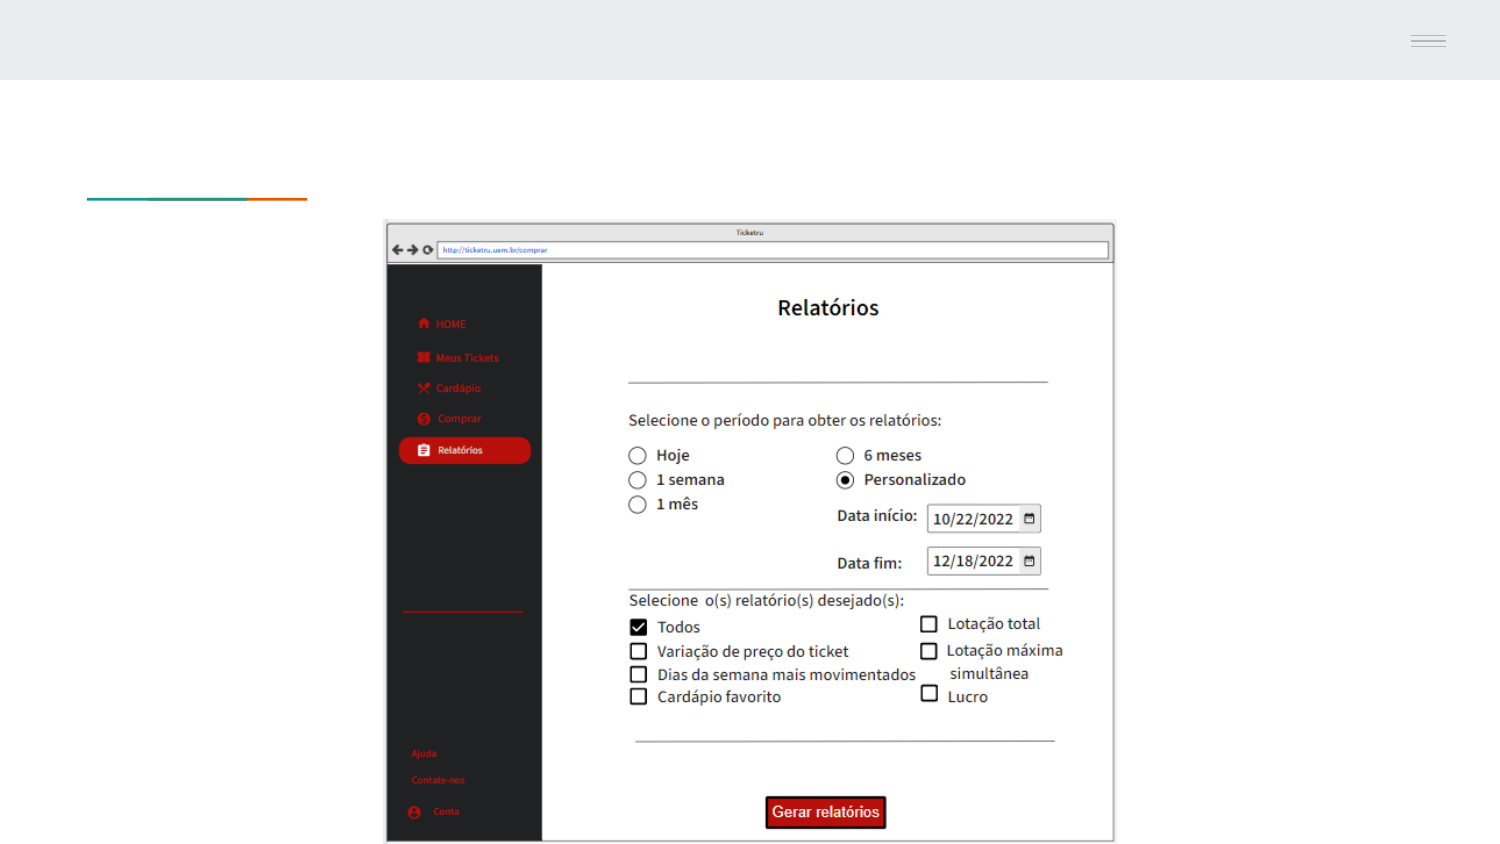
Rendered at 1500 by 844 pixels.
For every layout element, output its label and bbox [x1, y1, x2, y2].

picture [383, 219, 1117, 844]
